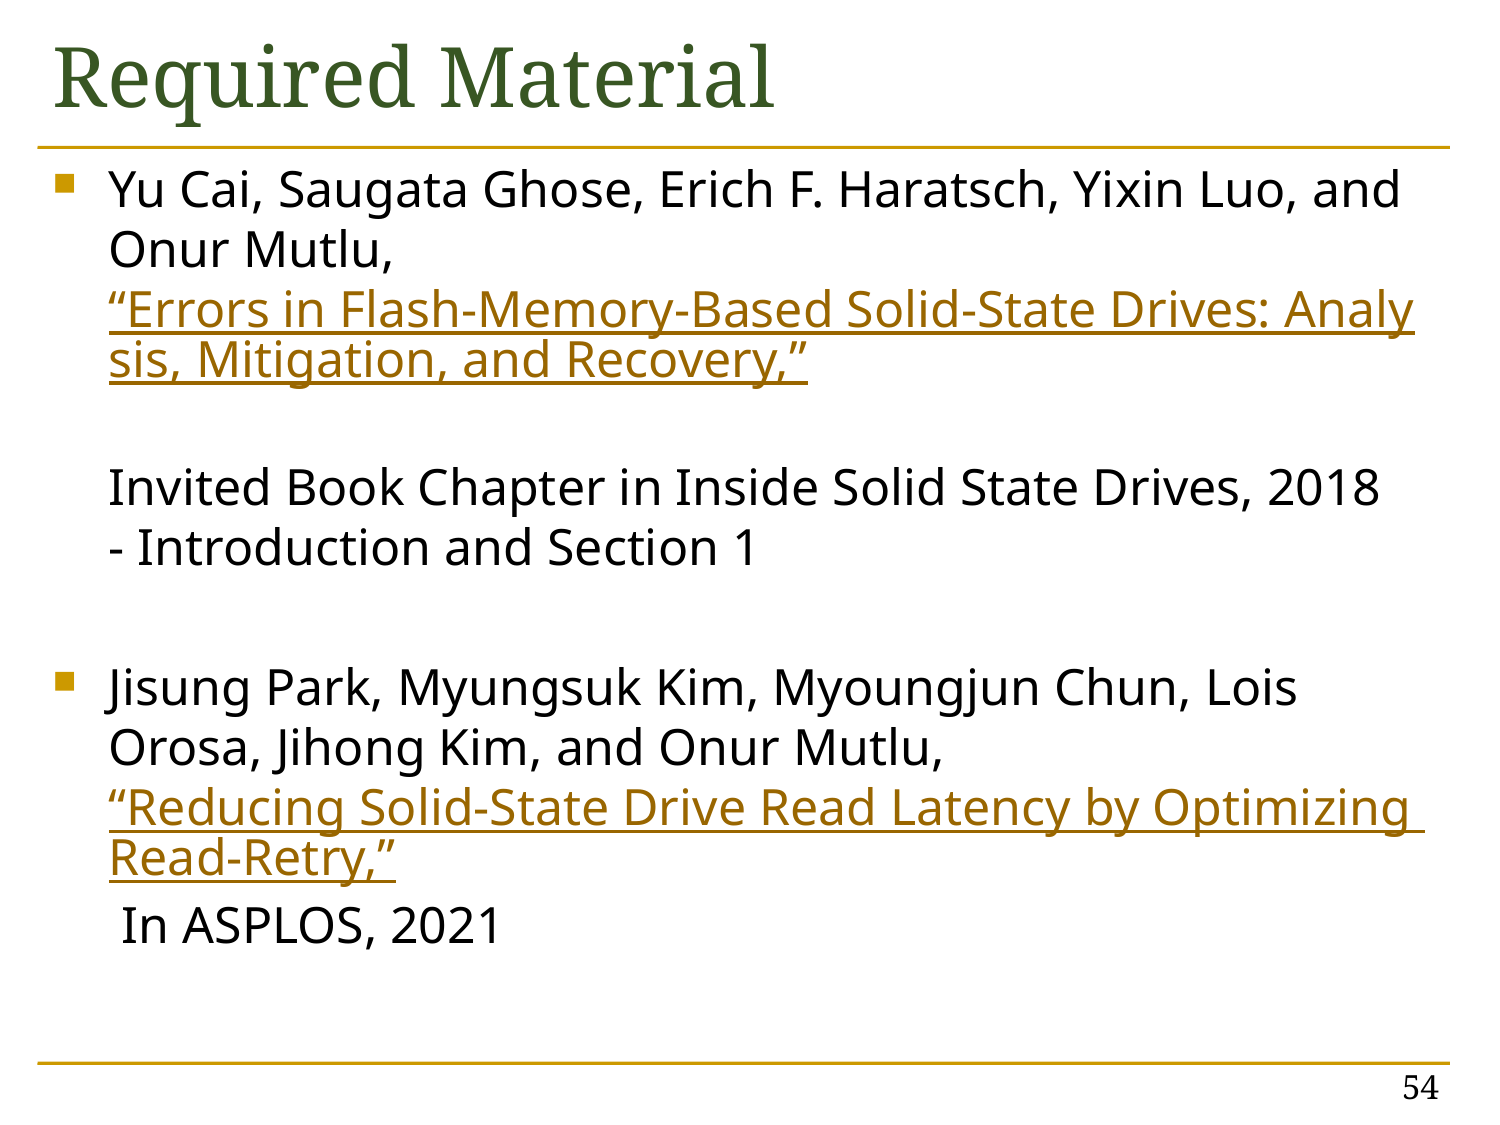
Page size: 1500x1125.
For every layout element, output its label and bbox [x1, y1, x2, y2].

list [37, 149, 1450, 1063]
text_box [1104, 1043, 1455, 1119]
text_box [37, 0, 1450, 149]
